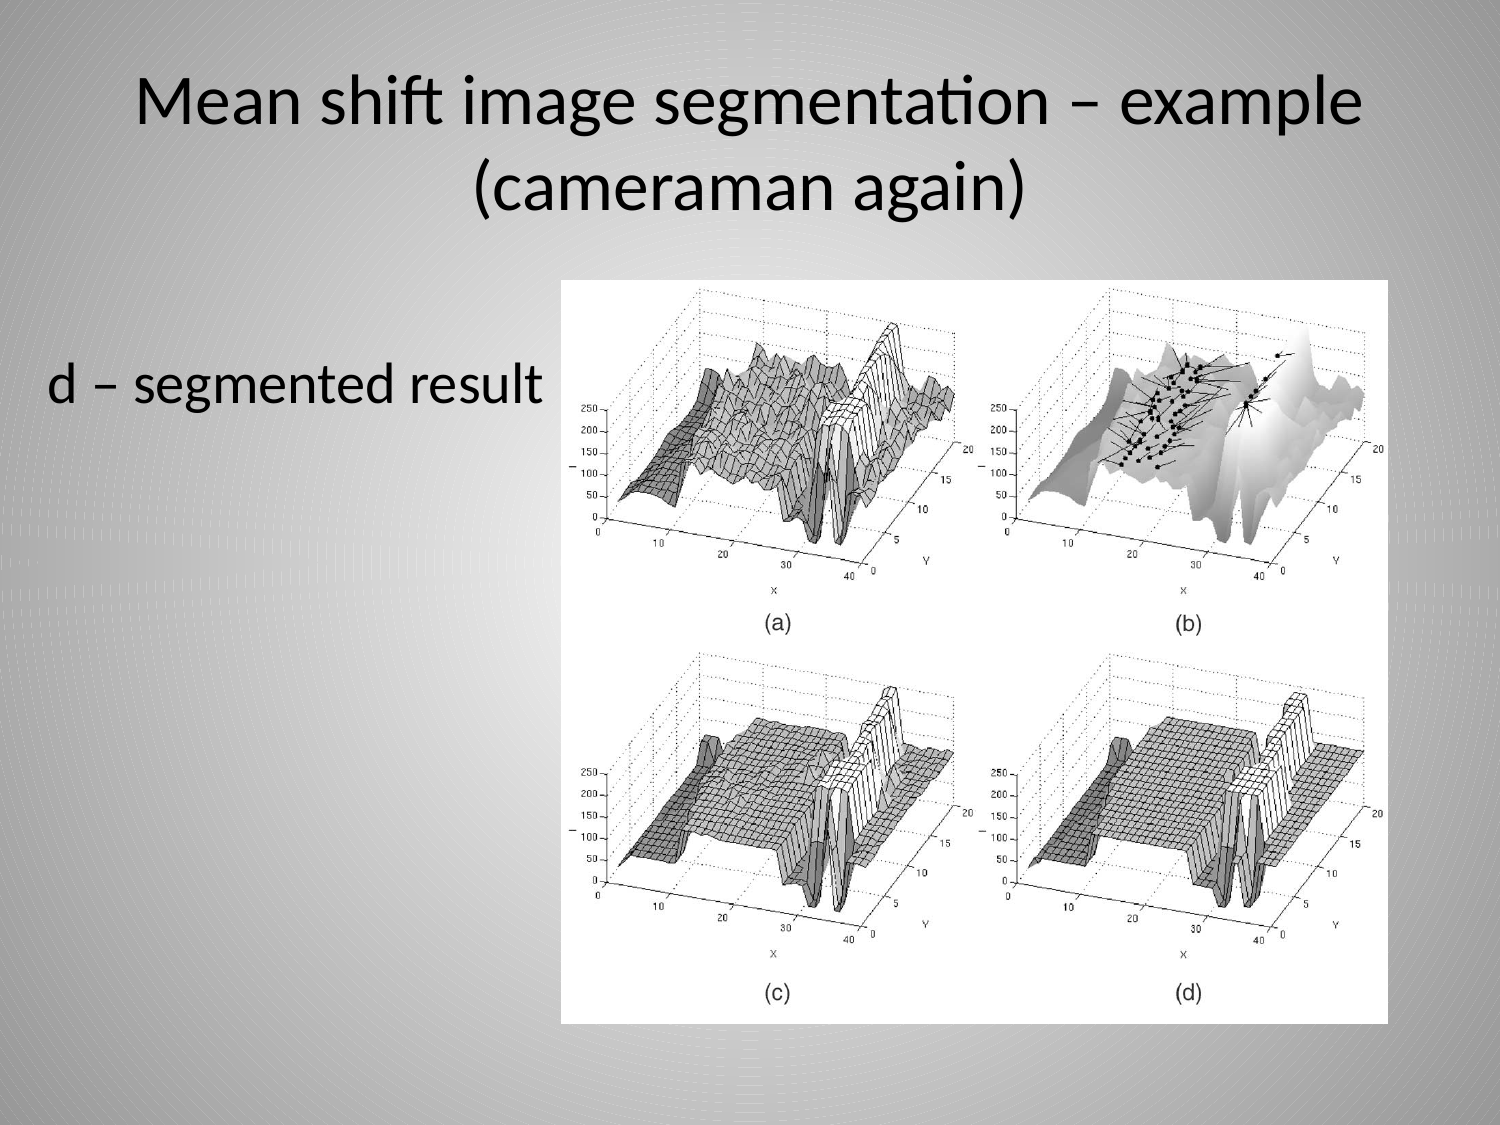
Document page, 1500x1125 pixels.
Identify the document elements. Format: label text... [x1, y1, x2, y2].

text_box d – segmented result [32, 338, 555, 423]
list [560, 280, 1388, 1024]
title Mean shift image segmentation – example (cameraman again) [75, 45, 1425, 233]
